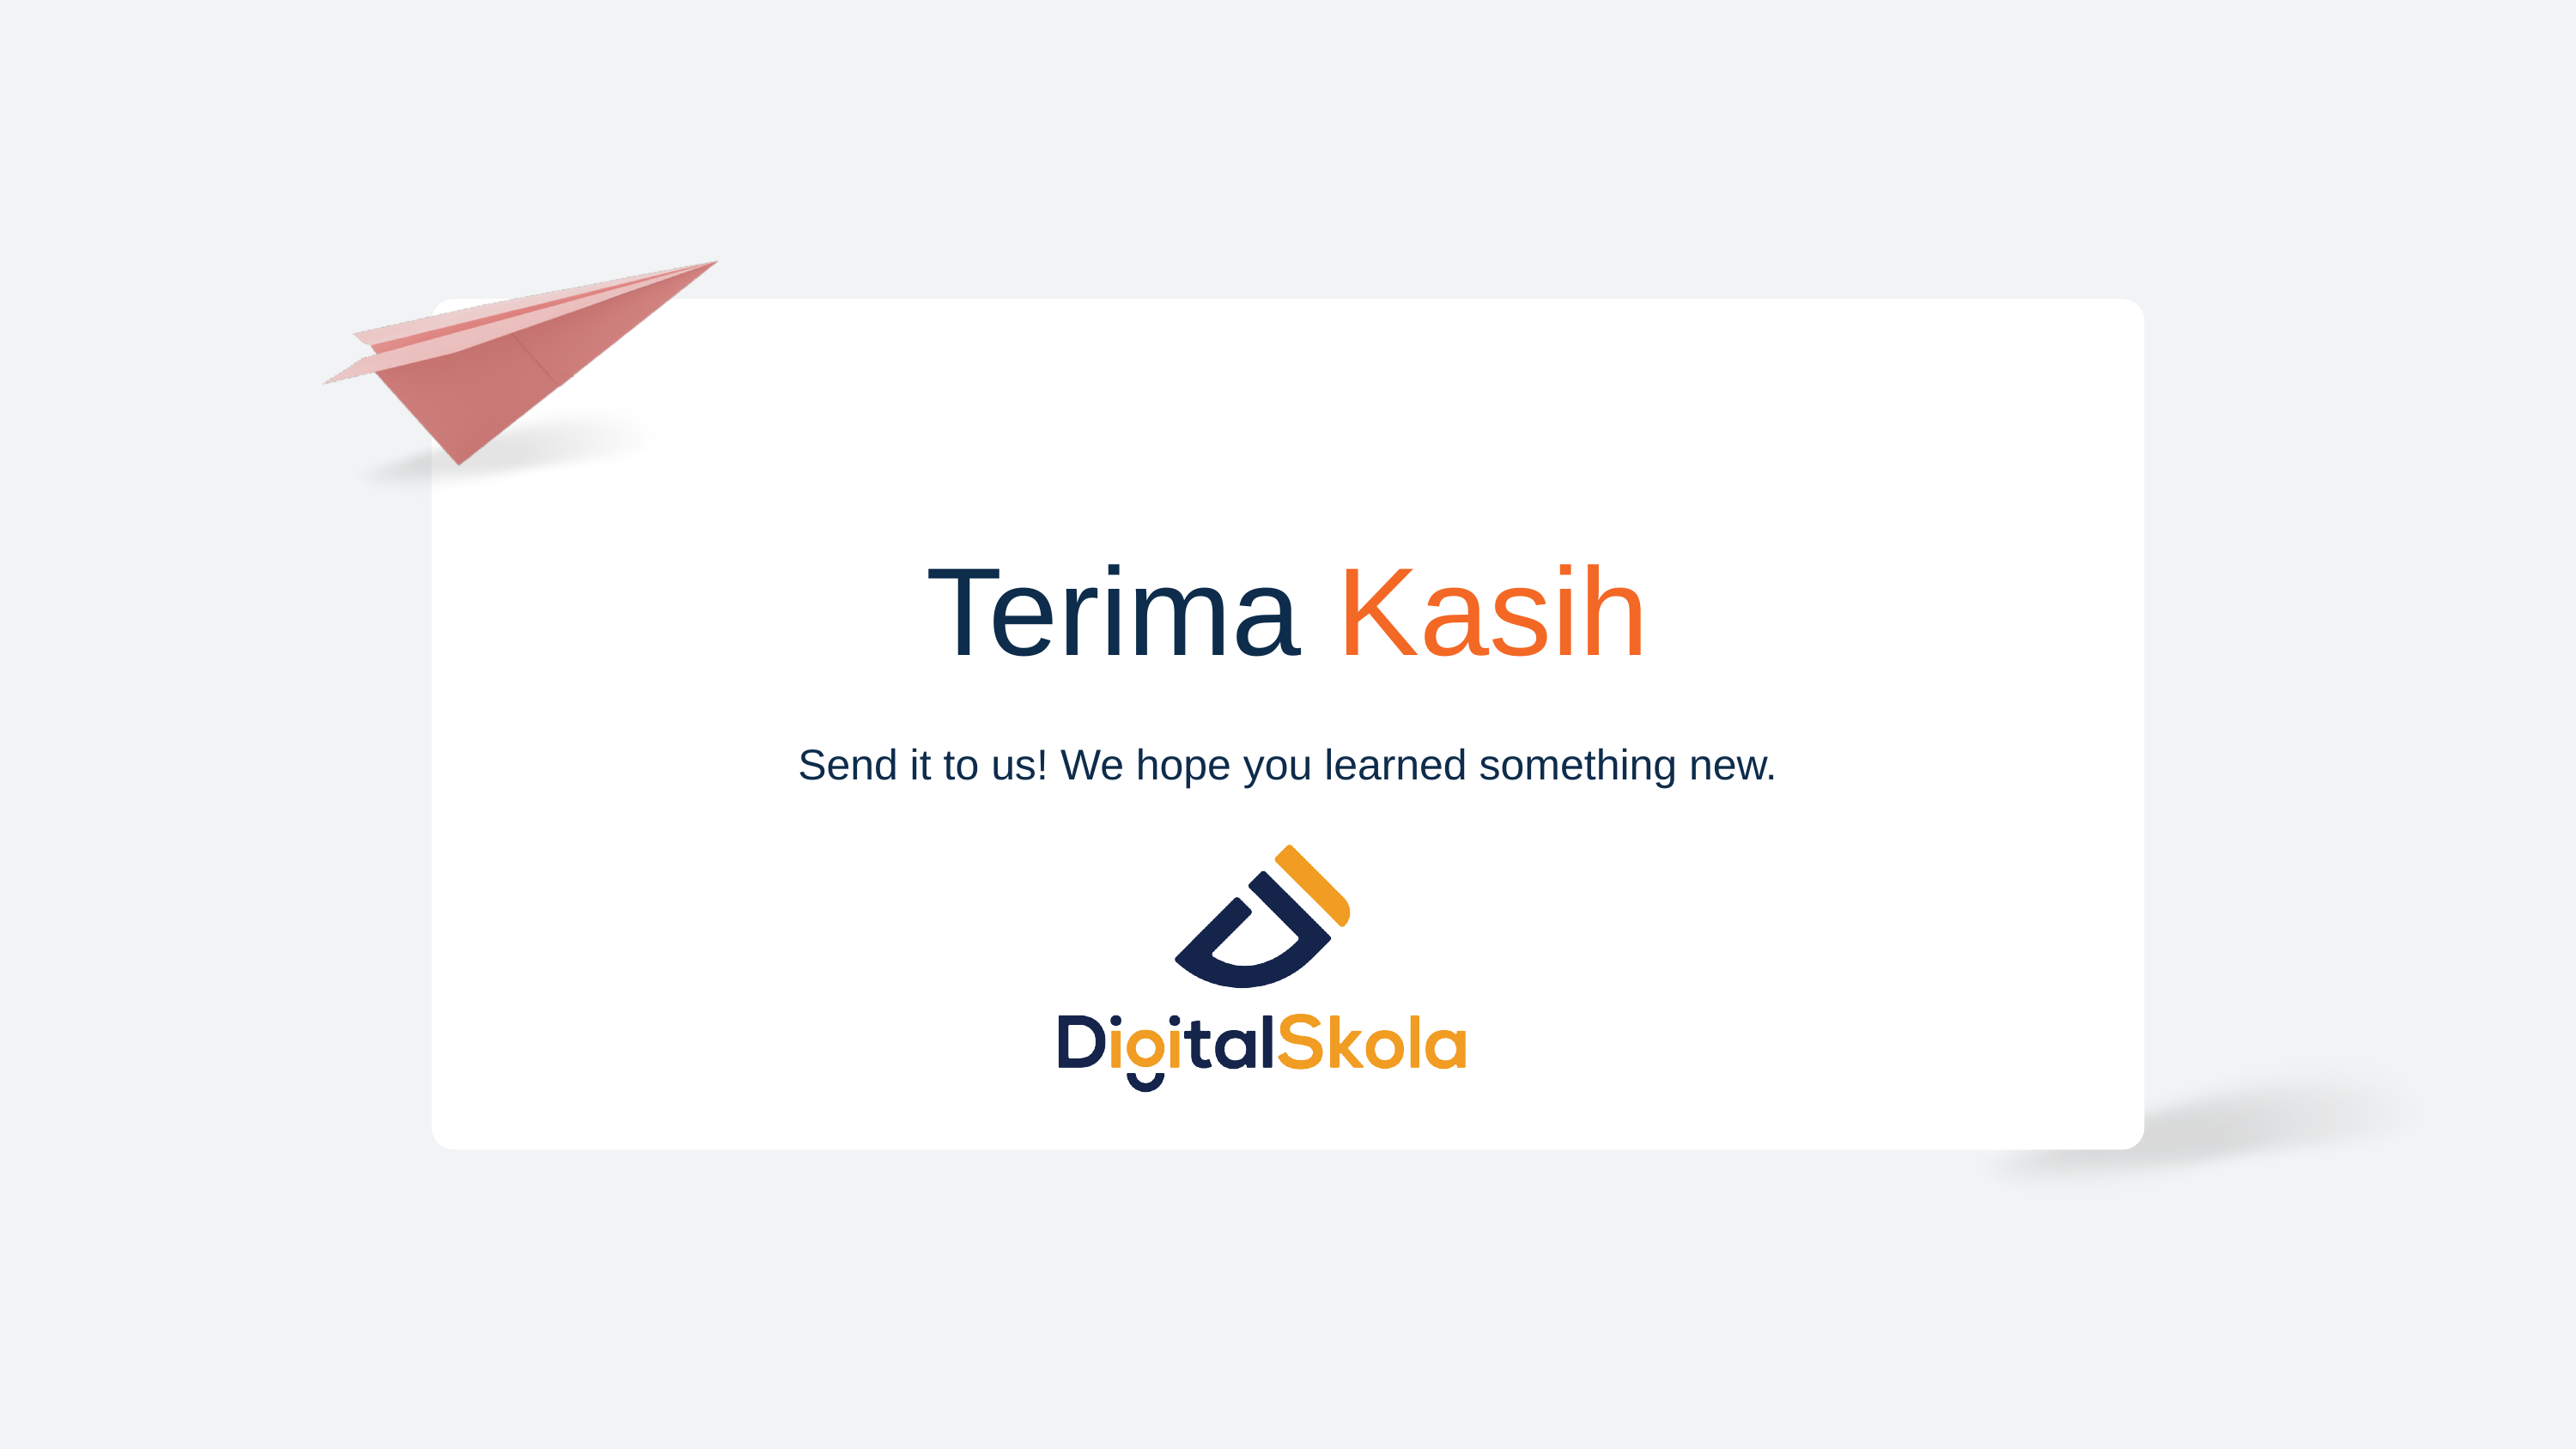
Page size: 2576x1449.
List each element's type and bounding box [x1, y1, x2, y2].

picture [1967, 1043, 2432, 1204]
text_box [431, 299, 2145, 1150]
picture [310, 203, 753, 501]
picture [983, 755, 1540, 1168]
text_box [691, 500, 1885, 780]
